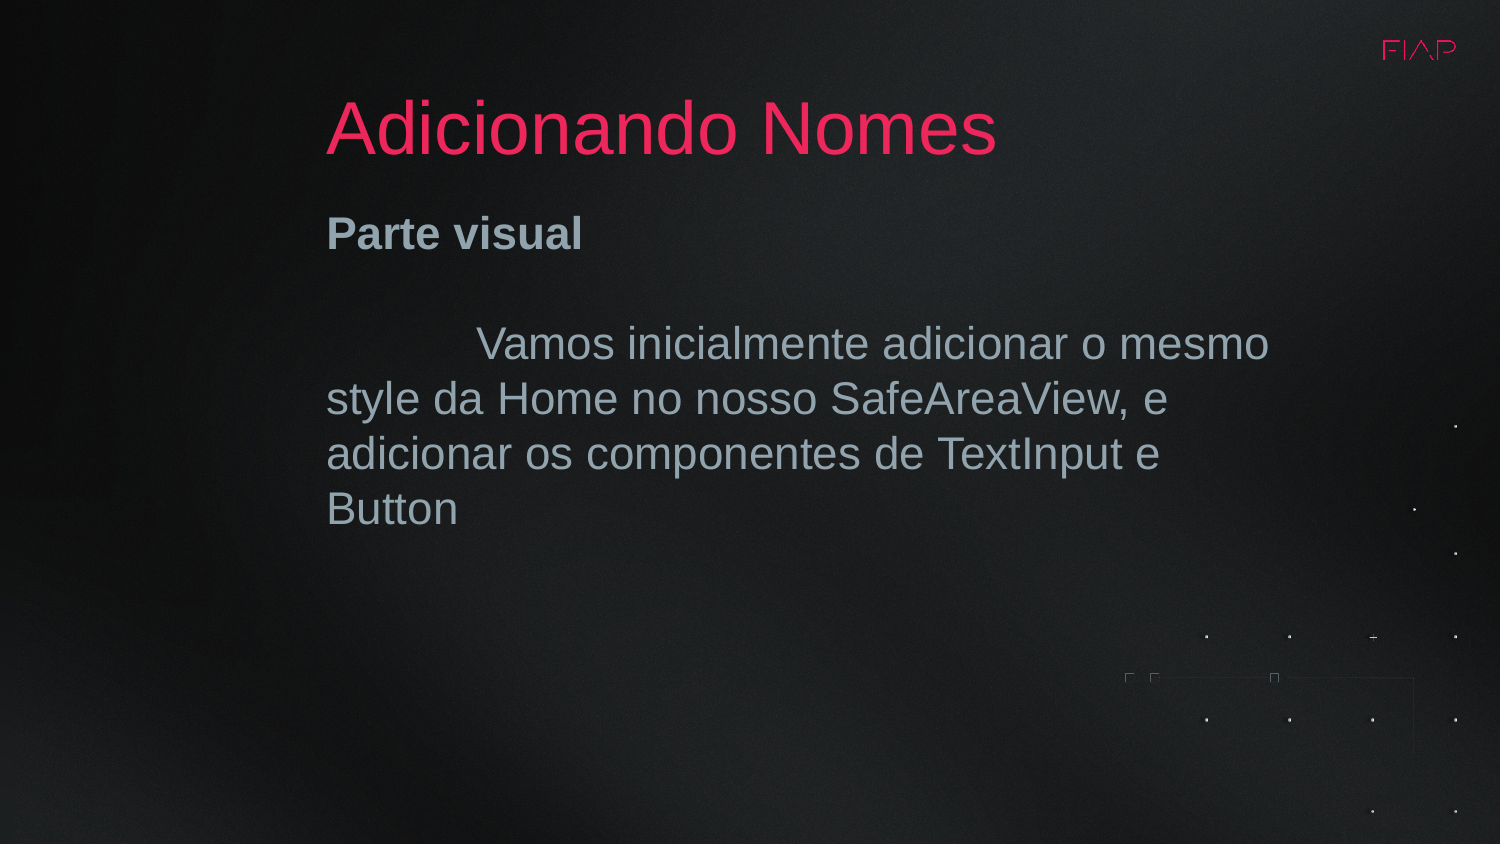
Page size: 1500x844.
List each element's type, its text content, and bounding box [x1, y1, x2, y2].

text_box Parte visual Vamos inicialmente adicionar o mesmo style da Home no nosso SafeAreaView, e adicionar os componentes de TextInput e Button [311, 196, 1292, 541]
picture [0, 0, 1500, 844]
text_box Adicionando Nomes [311, 72, 1126, 177]
